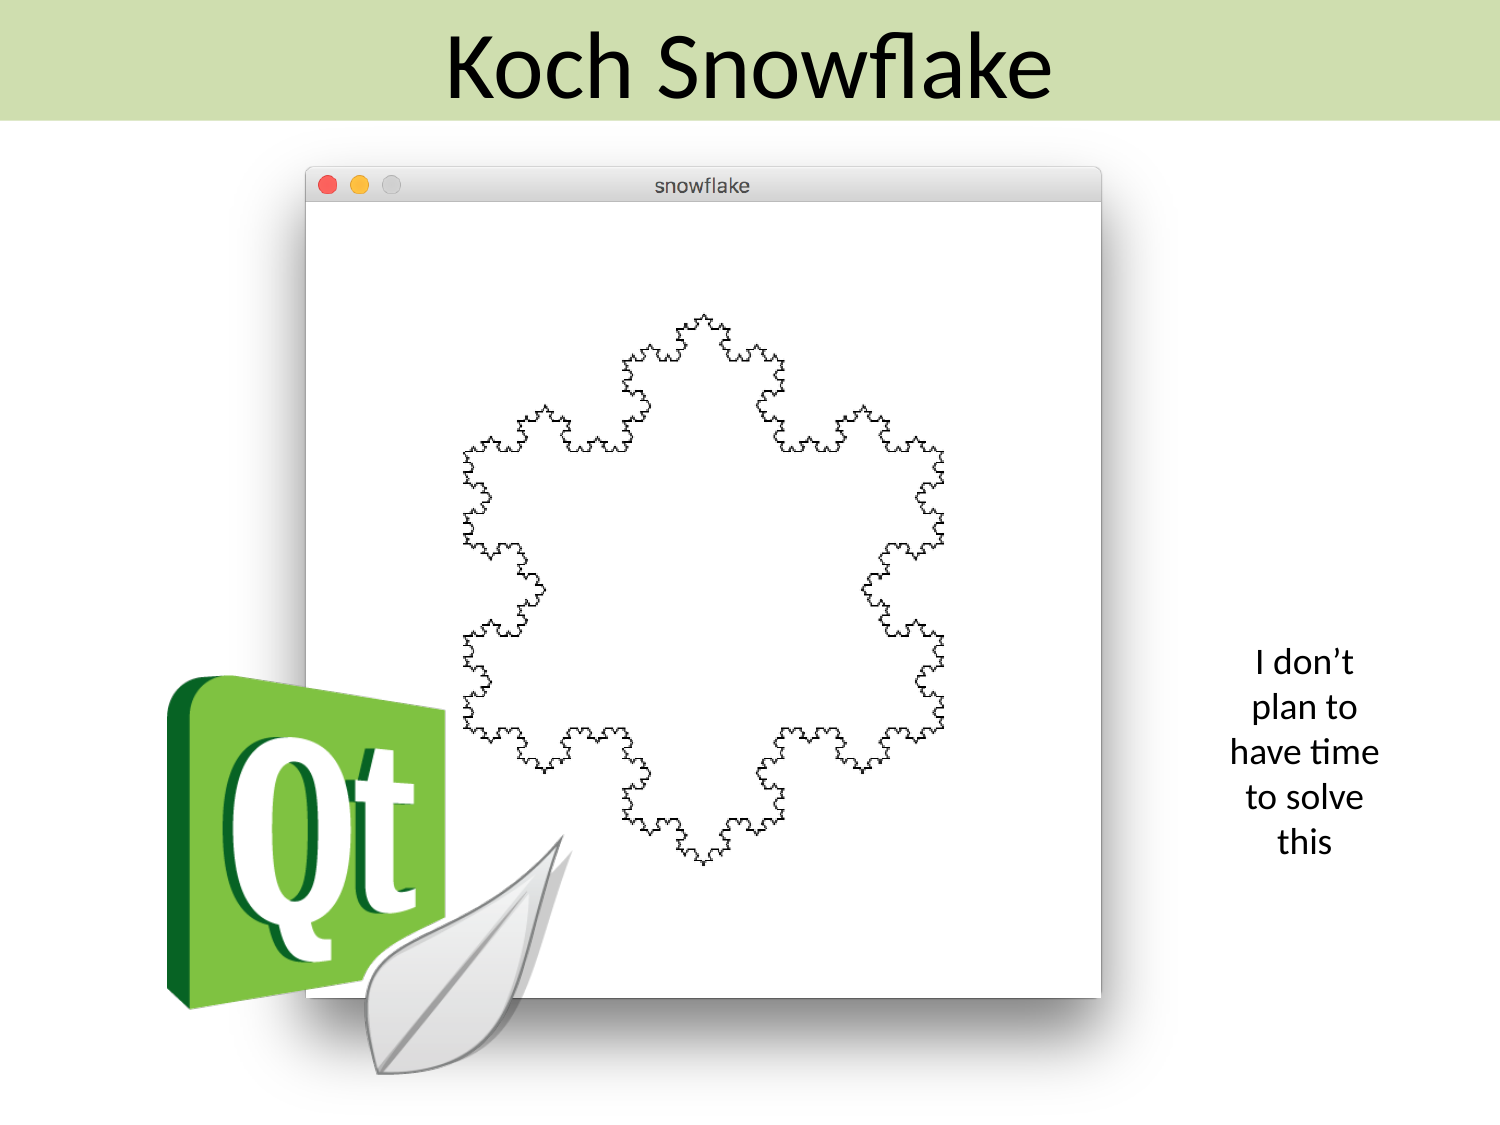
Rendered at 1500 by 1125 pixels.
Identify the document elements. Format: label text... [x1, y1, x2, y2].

text_box I don’t plan to have time to solve this [1205, 629, 1405, 870]
picture [167, 116, 1191, 1125]
text_box Koch Snowflake [0, 0, 1500, 121]
